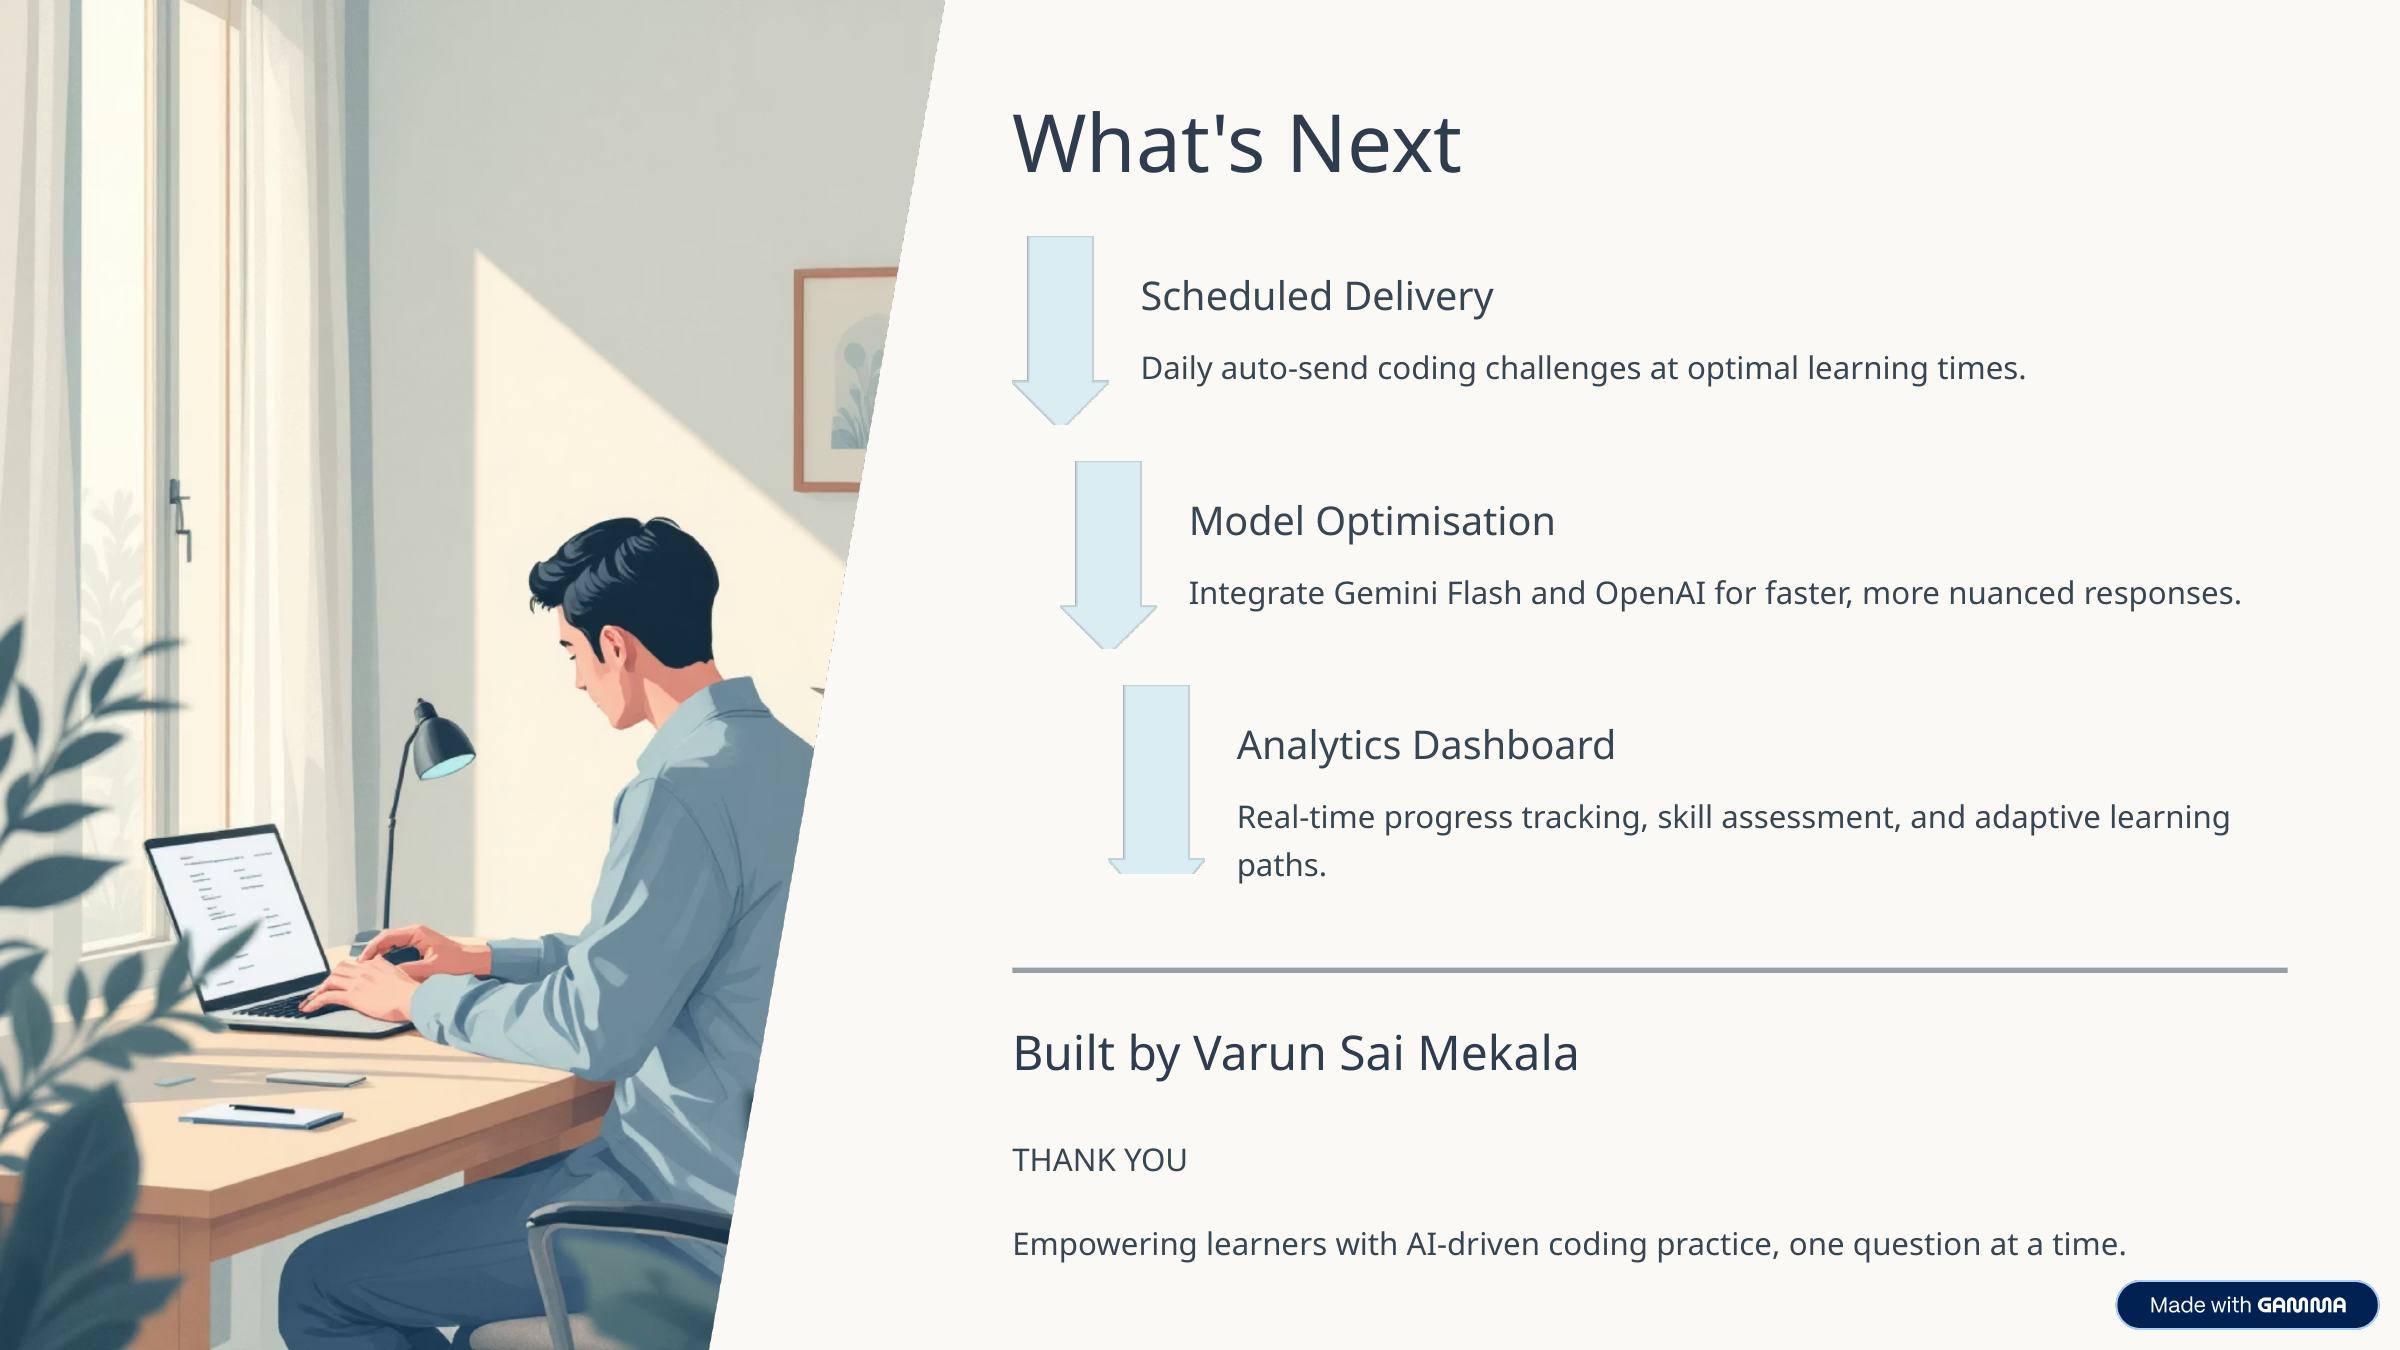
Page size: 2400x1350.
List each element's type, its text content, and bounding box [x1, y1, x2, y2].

text_box Model Optimisation [1188, 493, 1590, 544]
text_box Real-time progress tracking, skill assessment, and adaptive learning paths. [1236, 787, 2288, 884]
picture [1108, 685, 1205, 874]
text_box Daily auto-send coding challenges at optimal learning times. [1140, 338, 2288, 387]
picture [0, 0, 945, 1350]
text_box Built by Varun Sai Mekala [1012, 1021, 1569, 1082]
text_box What's Next [1012, 88, 1815, 189]
text_box Analytics Dashboard [1236, 717, 1638, 768]
text_box [1012, 967, 2288, 973]
picture [1012, 236, 1109, 425]
picture [2106, 1271, 2389, 1339]
picture [1060, 461, 1157, 649]
text_box THANK YOU [1012, 1129, 2288, 1178]
text_box Integrate Gemini Flash and OpenAI for faster, more nuanced responses. [1188, 562, 2288, 611]
text_box Scheduled Delivery [1140, 268, 1542, 319]
text_box Empowering learners with AI-driven coding practice, one question at a time. [1012, 1213, 2288, 1262]
